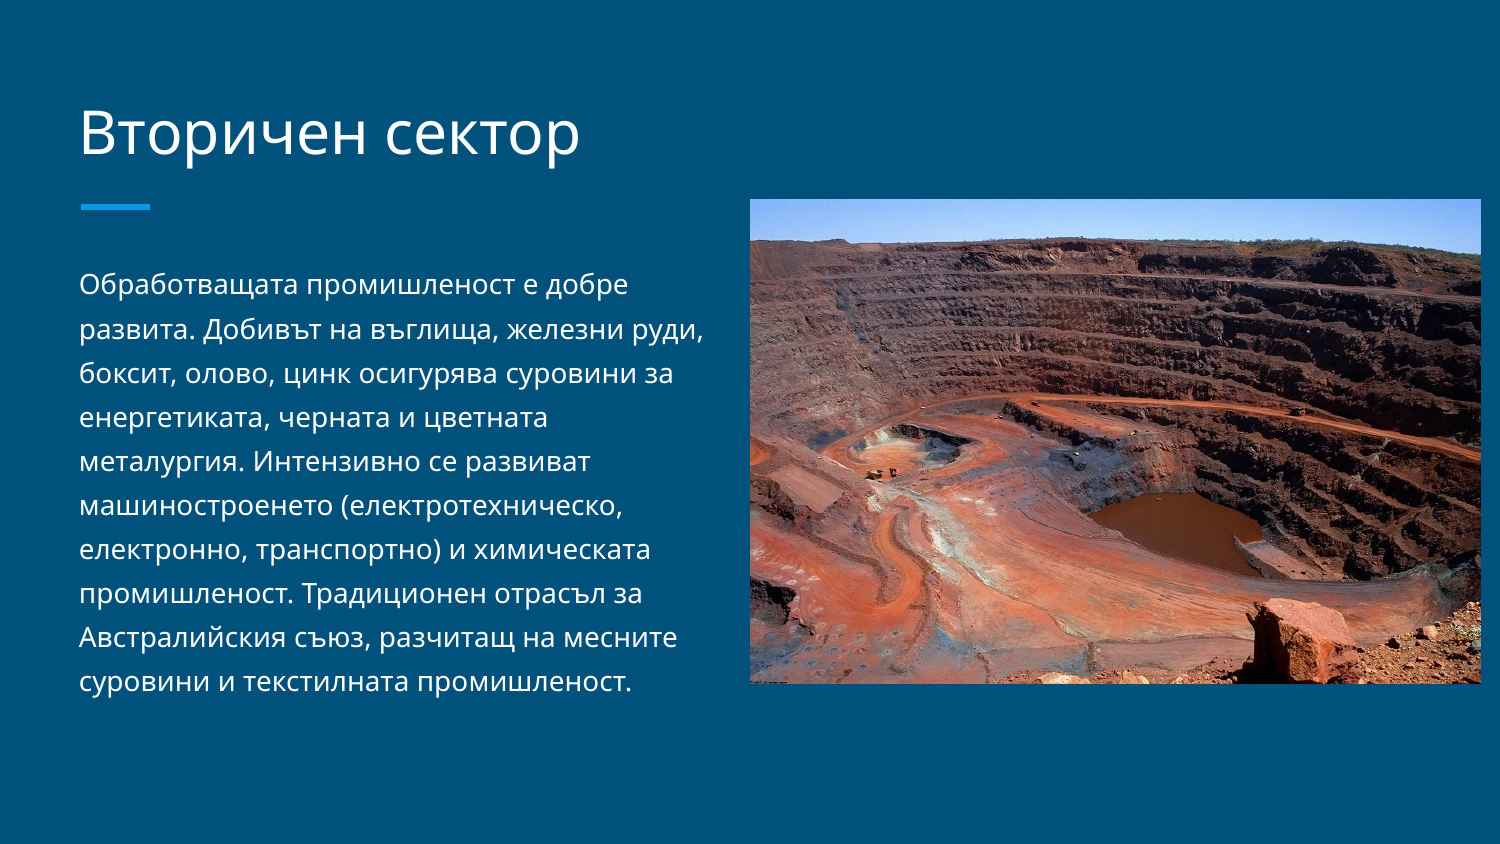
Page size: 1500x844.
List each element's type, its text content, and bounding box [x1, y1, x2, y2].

title Вторичен сектор [63, 75, 1437, 188]
picture [751, 200, 1480, 683]
list Обработващата промишленост е добре развита. Добивът на въглища, железни руди, боксит, олово, цинк осигурява суровини за енергетиката, черната и цветната металургия. Интензивно се развиват машиностроенето (електротехническо, електронно, транспортно) и химическата промишленост. Традиционен отрасъл за Австралийския съюз, разчитащ на месните суровини и текстилната промишленост. [63, 244, 720, 750]
